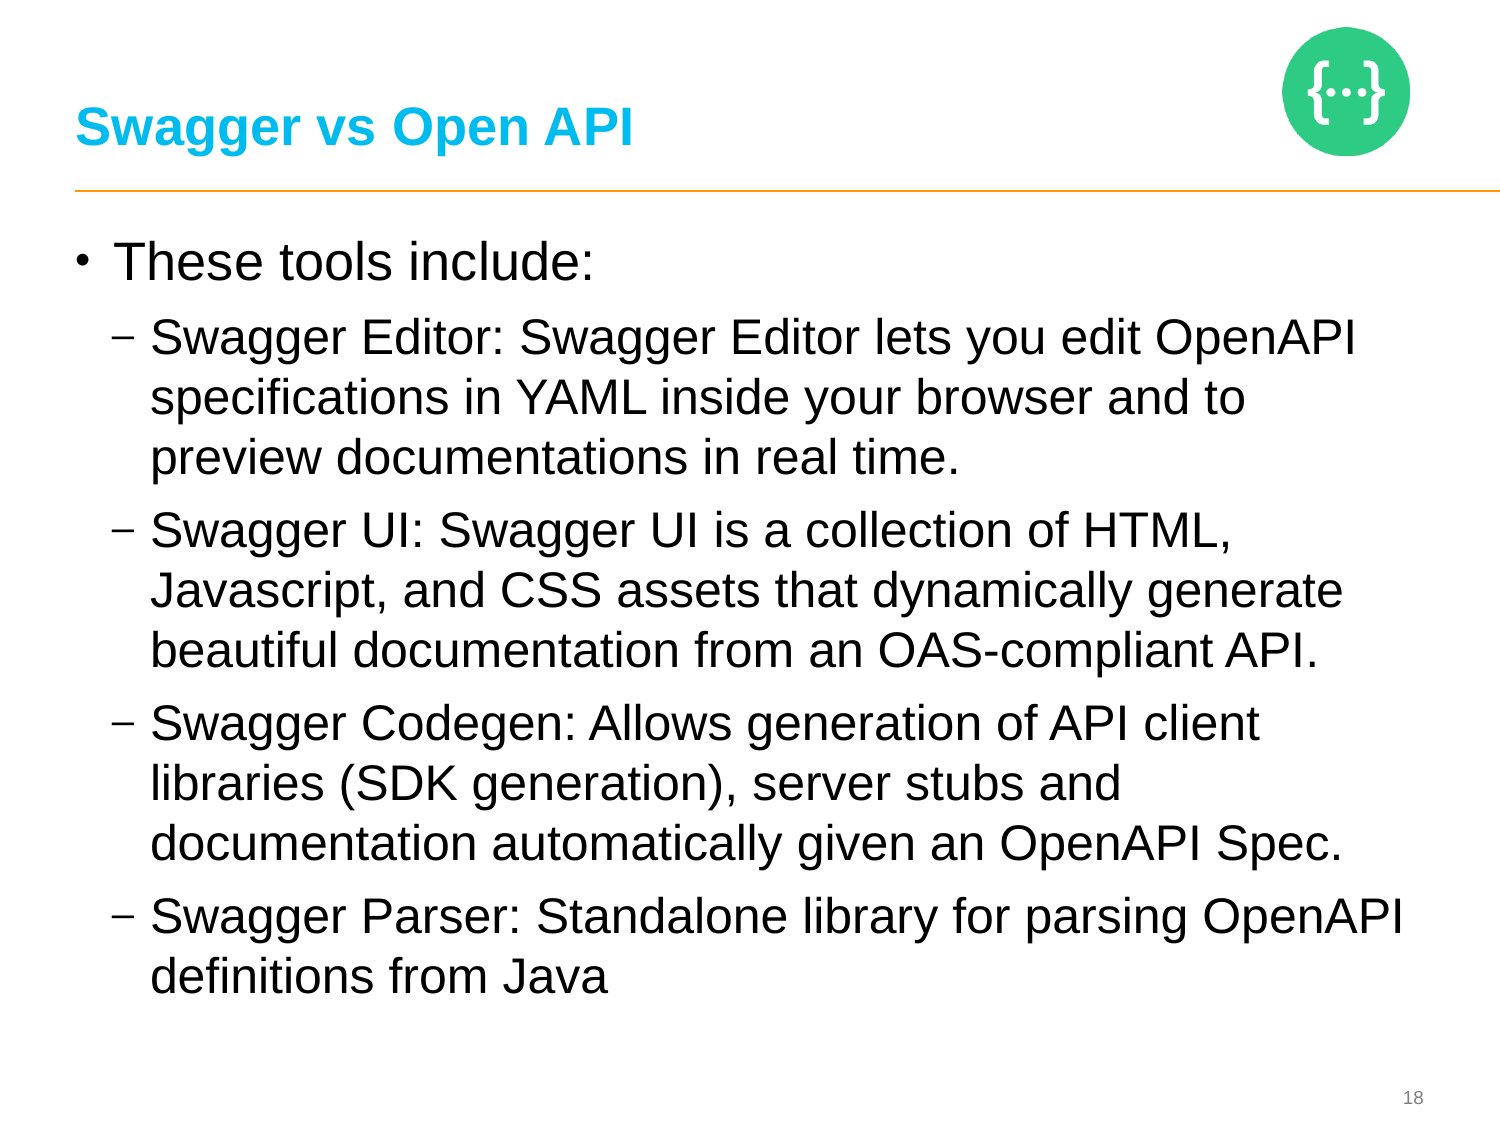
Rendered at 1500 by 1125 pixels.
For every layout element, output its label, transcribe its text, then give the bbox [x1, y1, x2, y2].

list These tools include: Swagger Editor: Swagger Editor lets you edit OpenAPI specifications in YAML inside your browser and to preview documentations in real time. Swagger UI: Swagger UI is a collection of HTML, Javascript, and CSS assets that dynamically generate beautiful documentation from an OAS-compliant API. Swagger Codegen: Allows generation of API client libraries (SDK generation), server stubs and documentation automatically given an OpenAPI Spec. Swagger Parser: Standalone library for parsing OpenAPI definitions from Java [75, 226, 1425, 1018]
title Swagger vs Open API [75, 27, 1422, 157]
